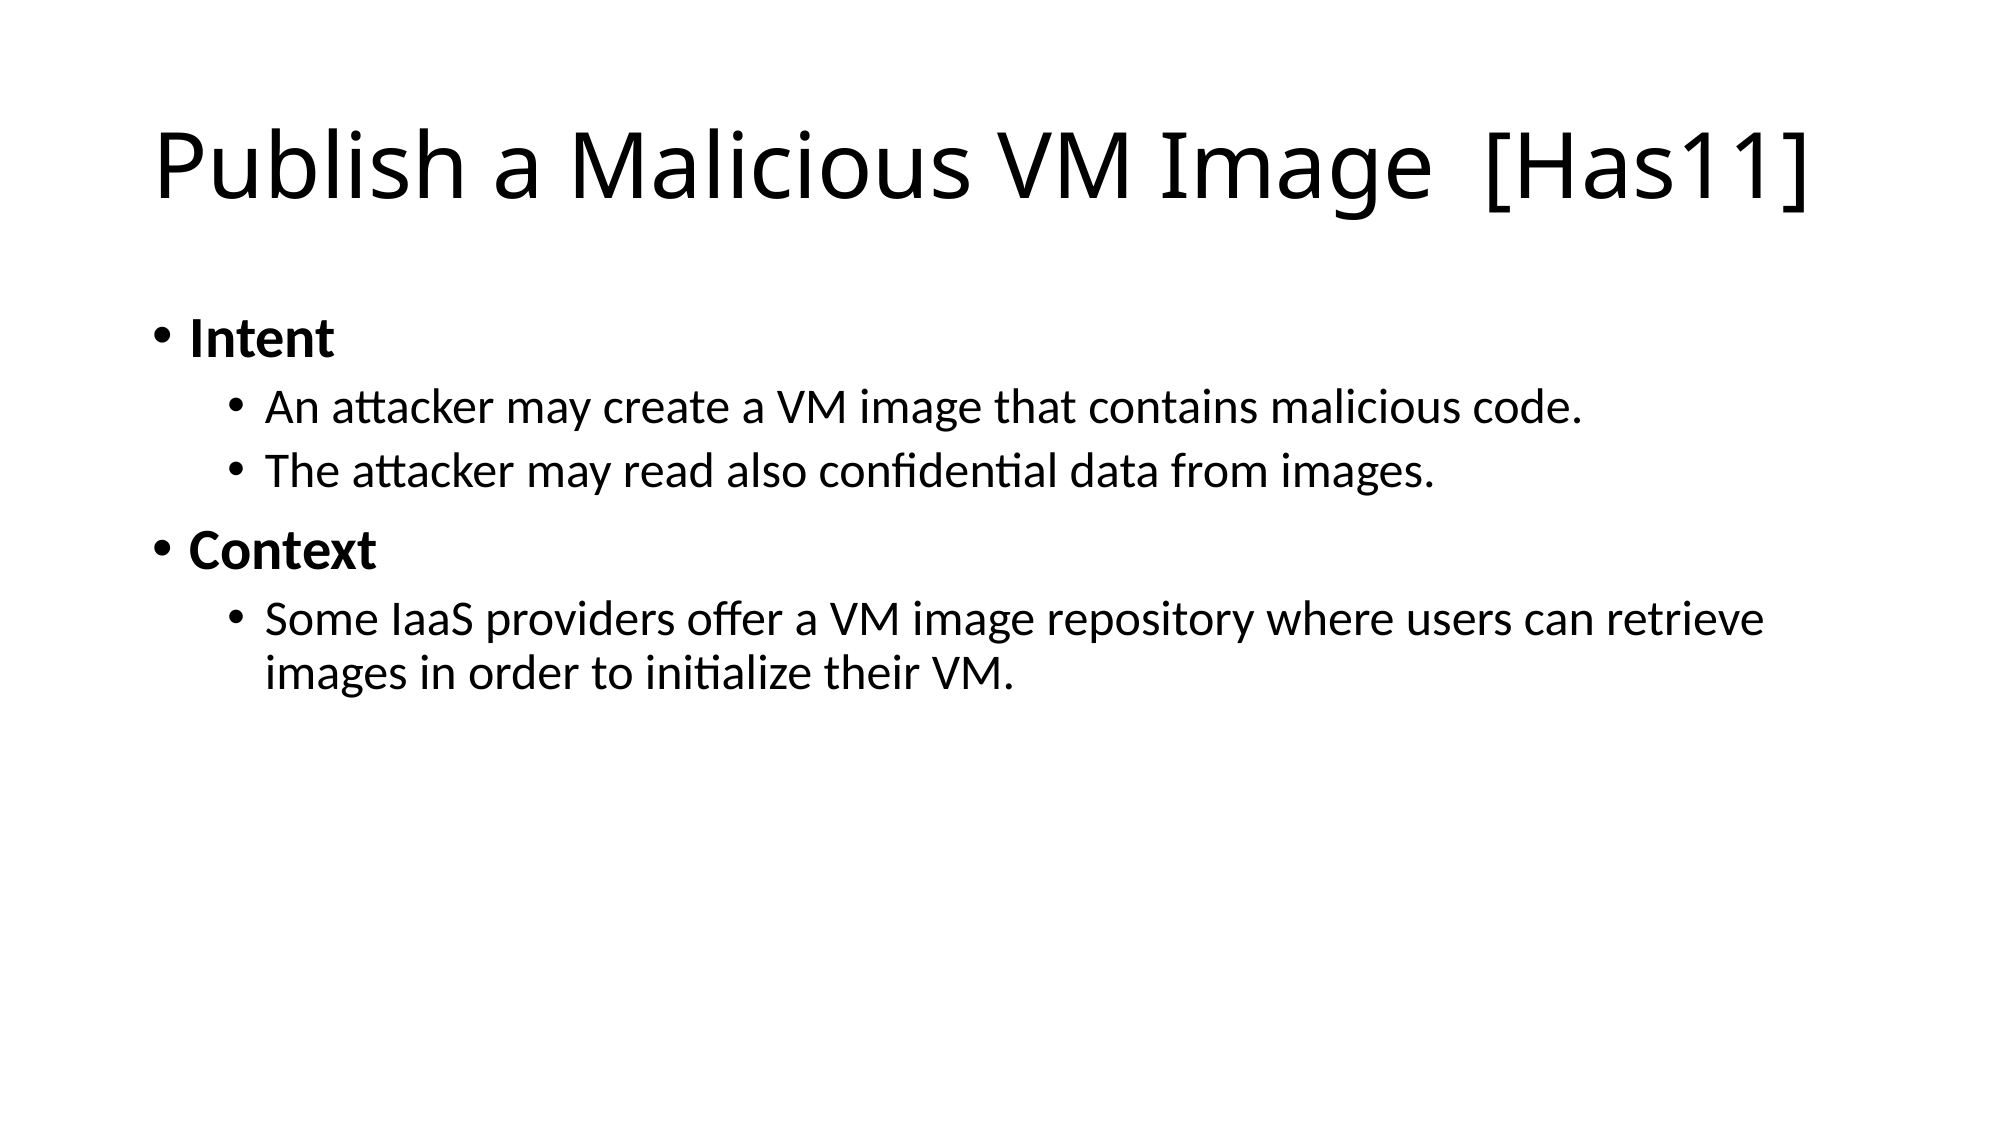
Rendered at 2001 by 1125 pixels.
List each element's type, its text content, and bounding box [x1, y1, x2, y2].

list Intent An attacker may create a VM image that contains malicious code. The attacker may read also confidential data from images. Context Some IaaS providers offer a VM image repository where users can retrieve images in order to initialize their VM. [137, 299, 1863, 1014]
title Publish a Malicious VM Image [Has11] [137, 59, 1863, 278]
